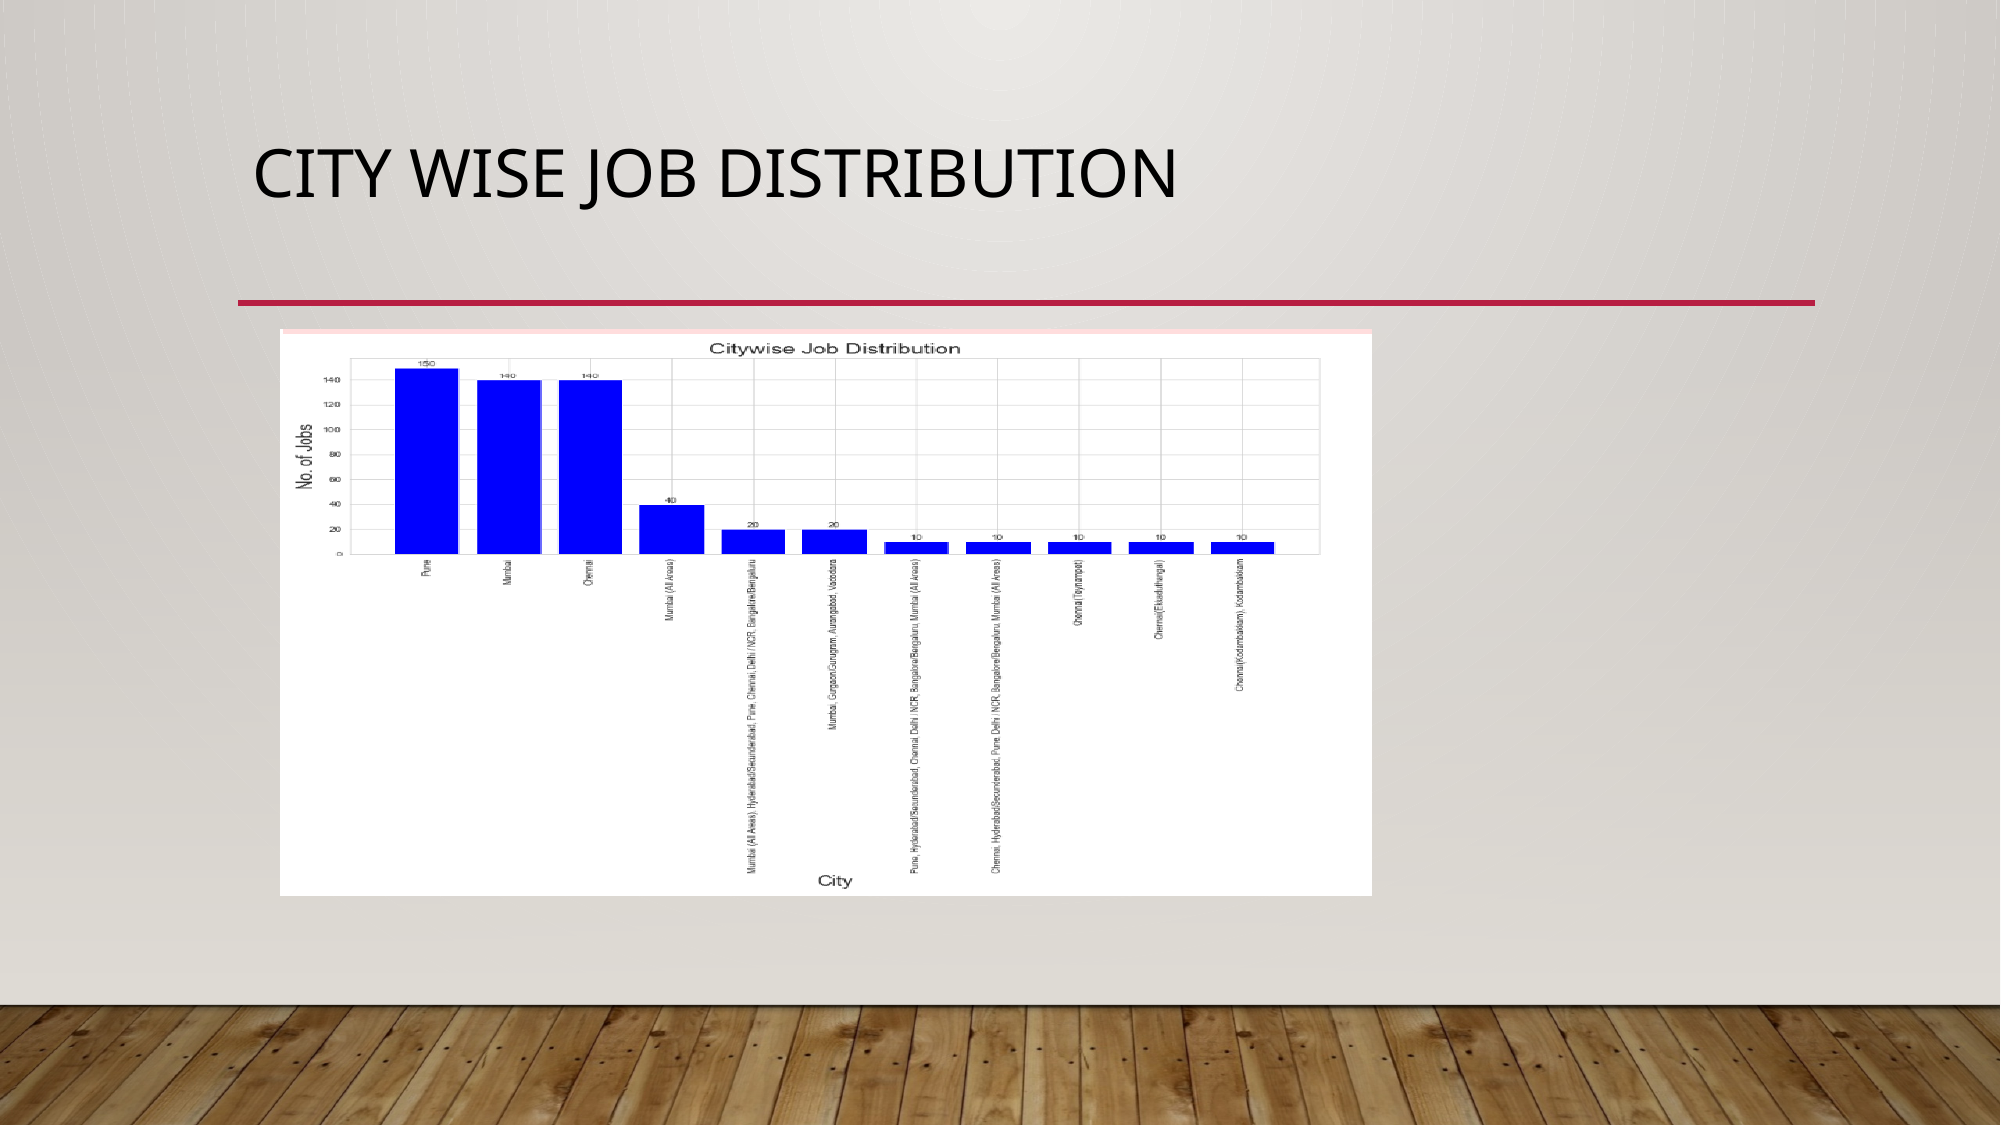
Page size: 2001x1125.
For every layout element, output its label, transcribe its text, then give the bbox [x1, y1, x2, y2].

picture [0, 1005, 2000, 1125]
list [280, 329, 1372, 896]
title City wise Job Distribution [237, 132, 1814, 306]
